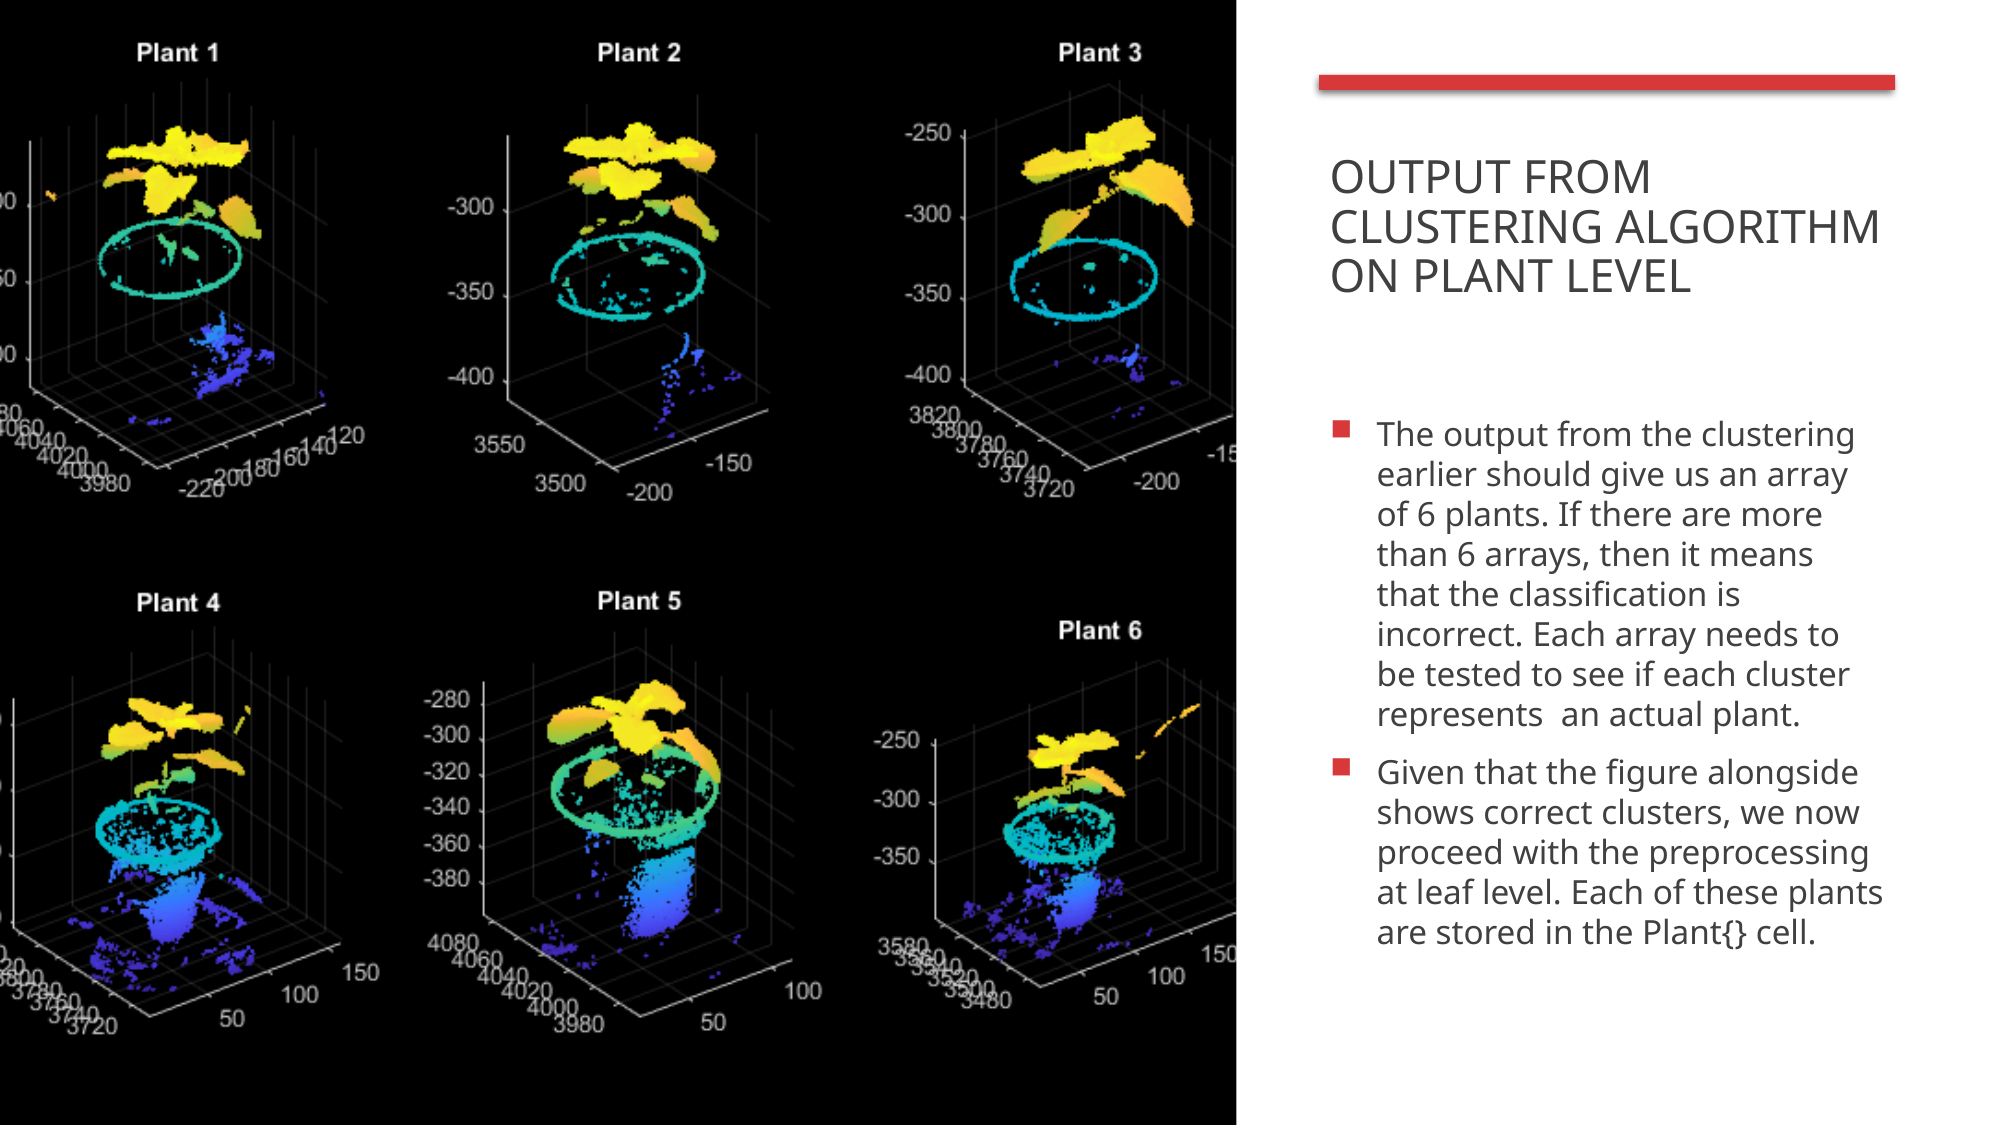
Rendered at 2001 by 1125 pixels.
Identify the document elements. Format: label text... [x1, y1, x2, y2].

title OUTPUT FROM CLUSTERING ALGORITHM ON PLANT LEVEL [1314, 115, 1900, 311]
text_box [1239, 0, 2000, 1125]
picture [0, 0, 1237, 1125]
list The output from the clustering earlier should give us an array of 6 plants. If there are more than 6 arrays, then it means that the classification is incorrect. Each array needs to be tested to see if each cluster represents an actual plant. Given that the figure alongside shows correct clusters, we now proceed with the preprocessing at leaf level. Each of these plants are stored in the Plant{} cell. [1314, 383, 1900, 981]
text_box [1318, 74, 1896, 91]
